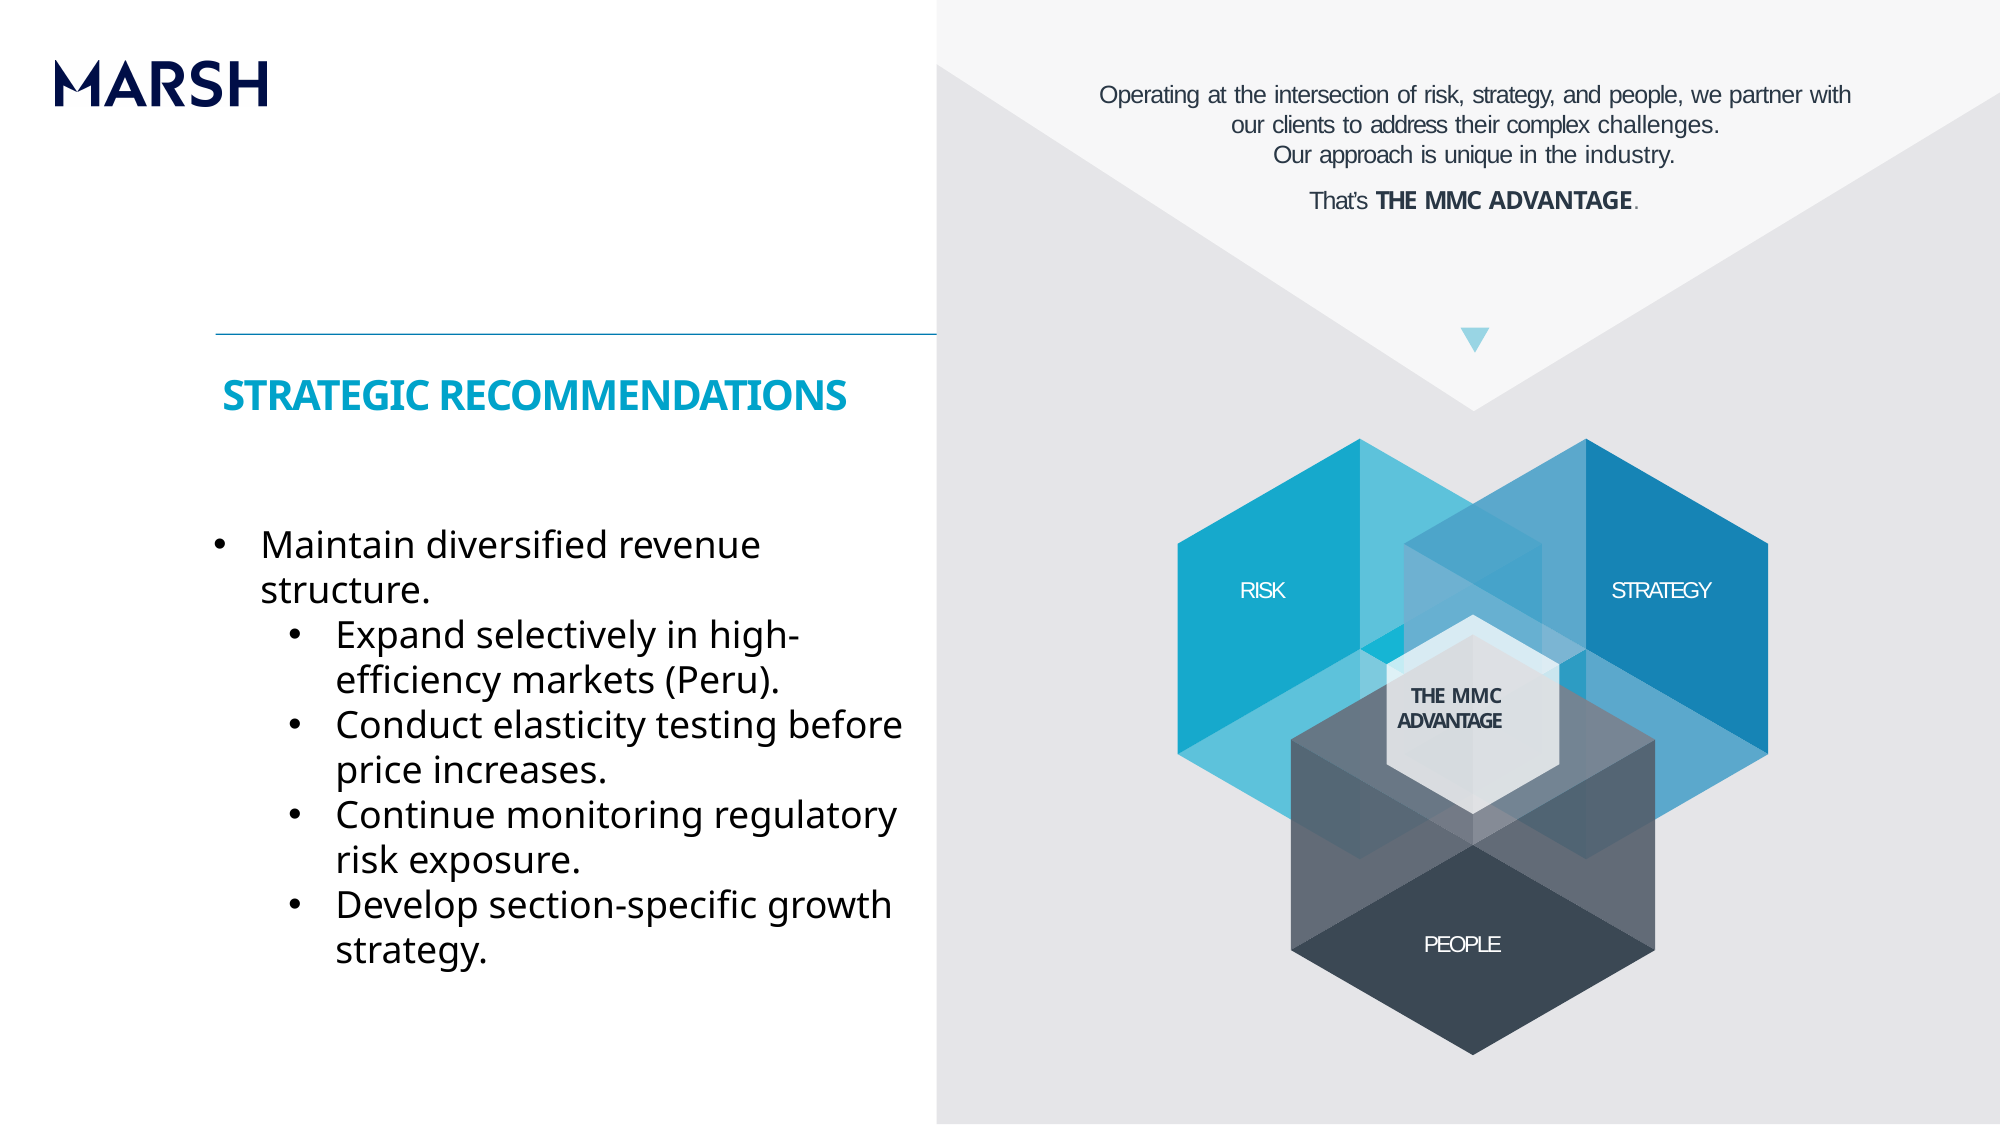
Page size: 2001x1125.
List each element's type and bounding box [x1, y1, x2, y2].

text_box [212, 0, 2000, 1125]
picture [55, 60, 267, 108]
